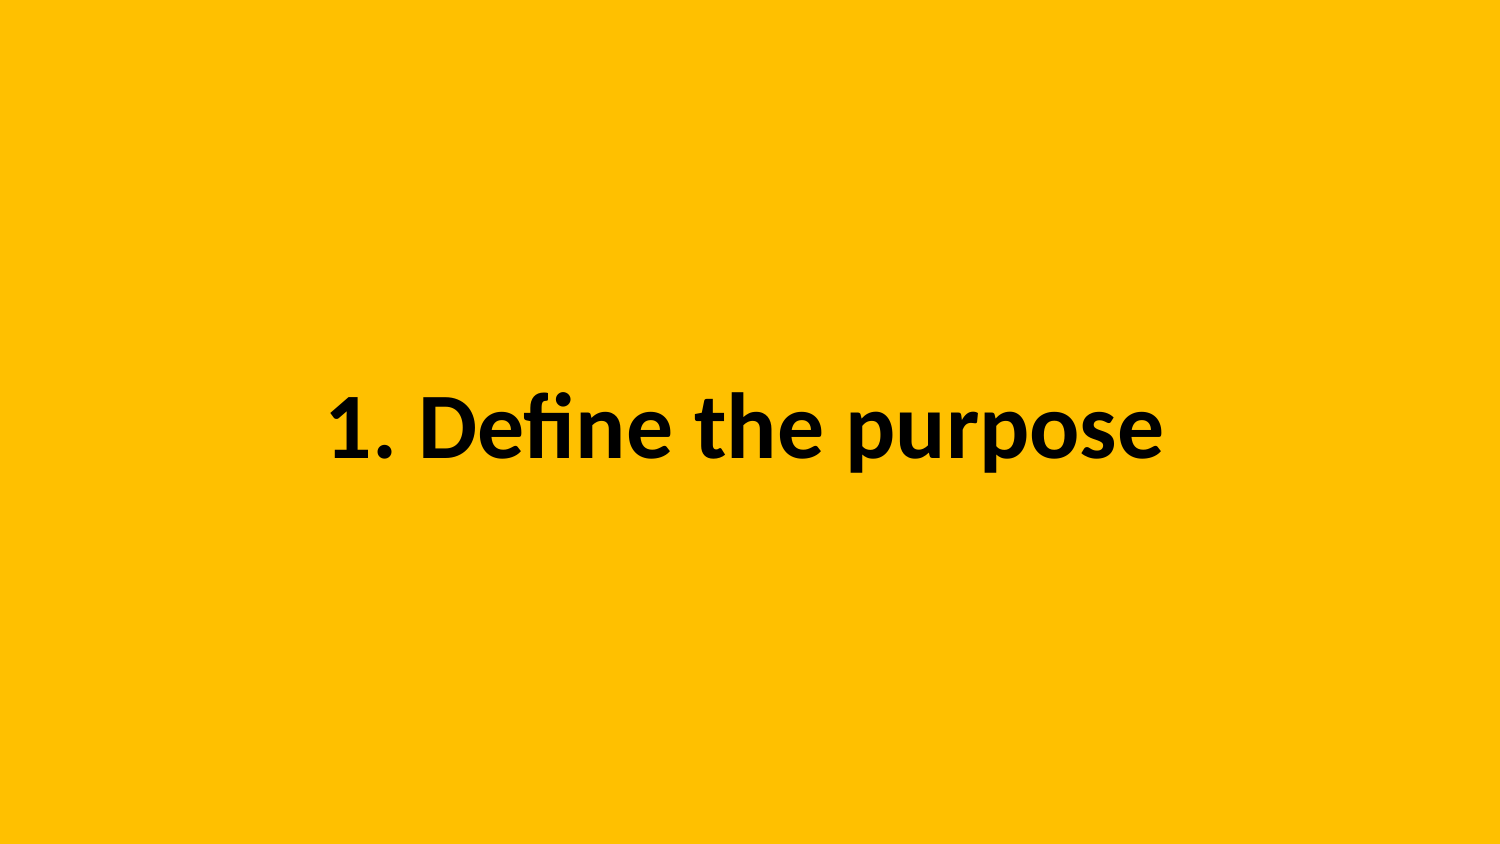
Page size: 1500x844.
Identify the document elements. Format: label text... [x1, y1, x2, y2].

text_box 1. Define the purpose [313, 359, 1187, 484]
